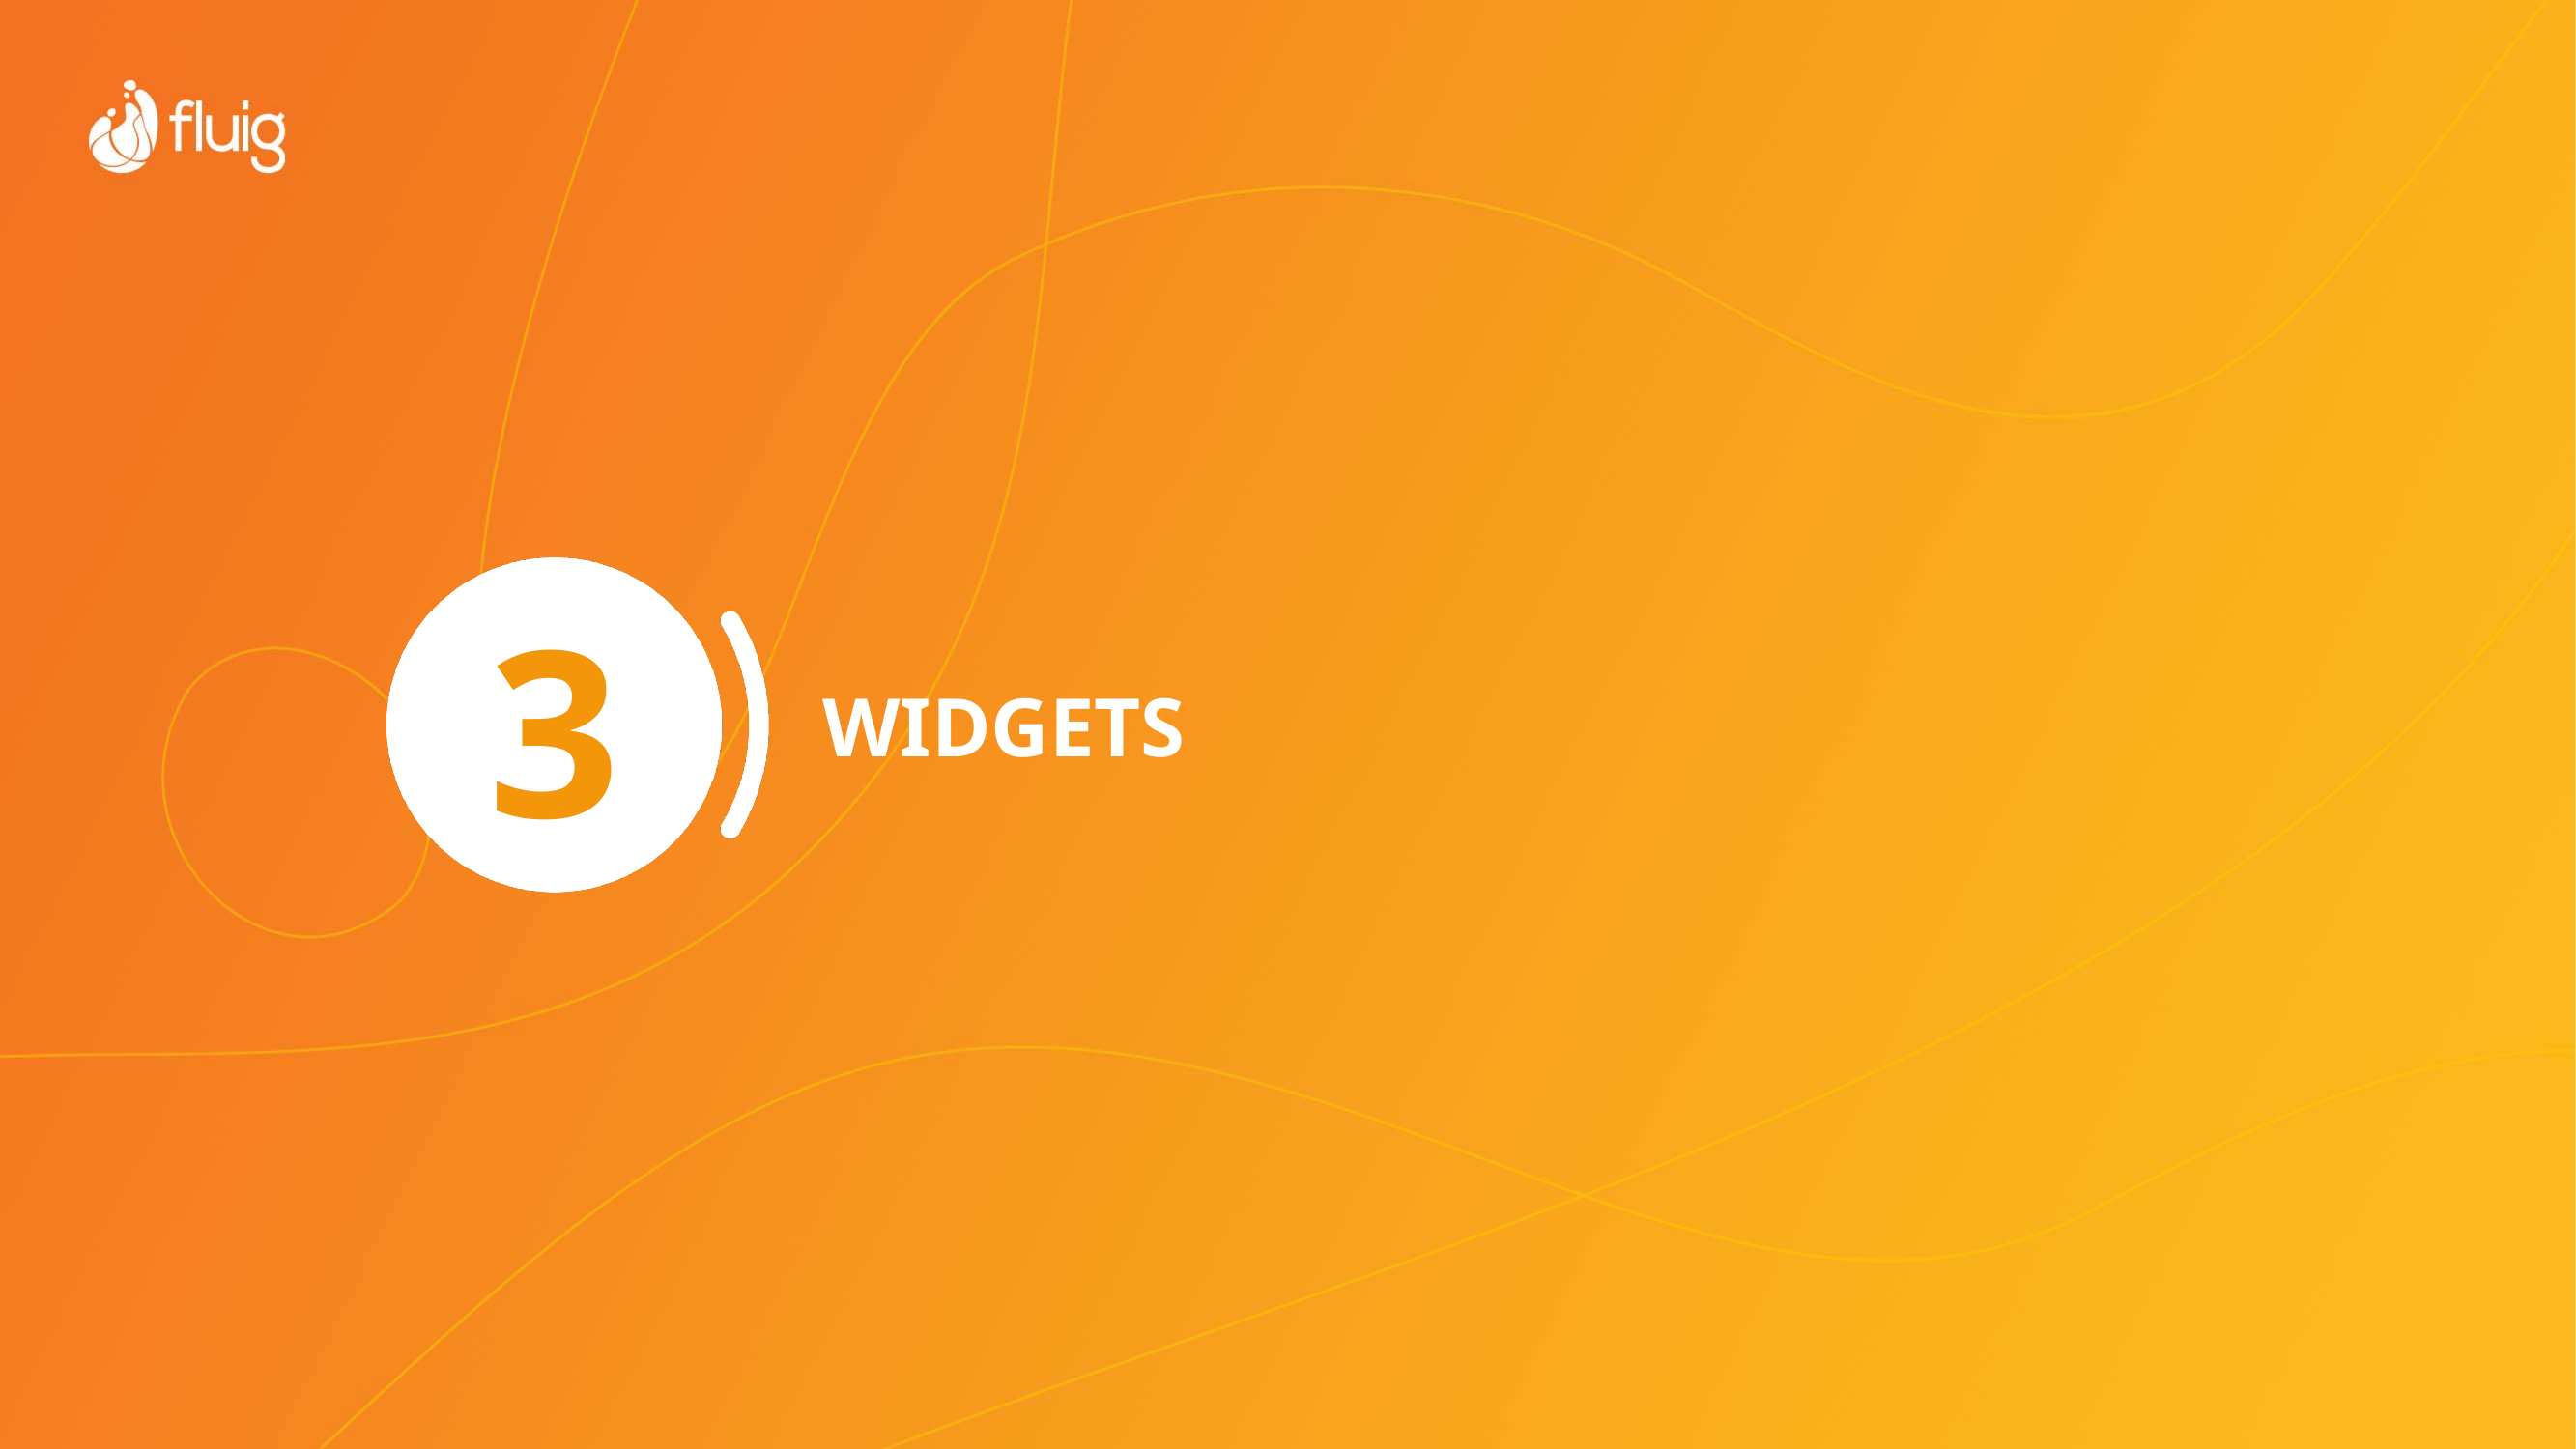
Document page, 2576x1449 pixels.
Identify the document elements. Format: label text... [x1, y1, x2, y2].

picture [0, 0, 2576, 1449]
list 3 [386, 556, 722, 893]
list widgets [808, 608, 2576, 841]
